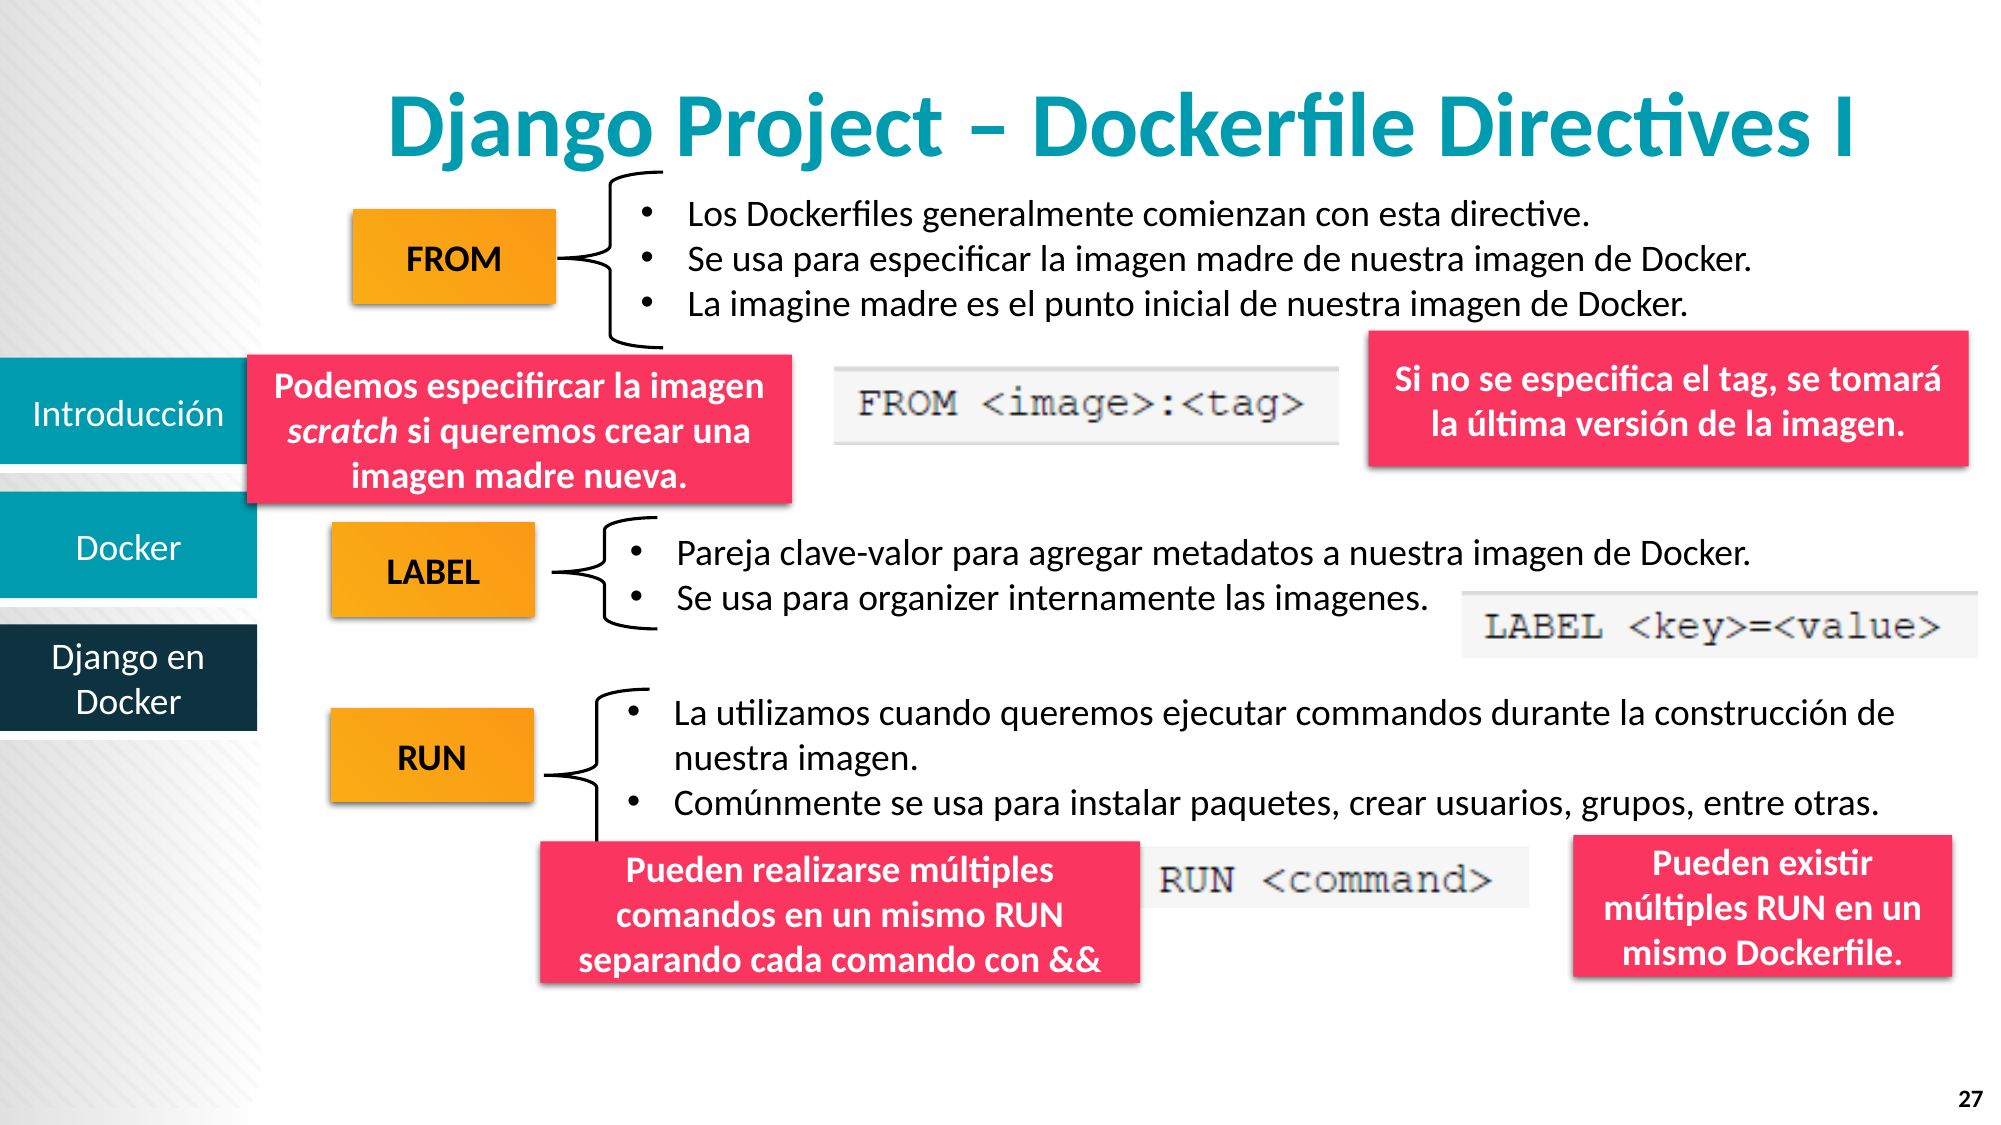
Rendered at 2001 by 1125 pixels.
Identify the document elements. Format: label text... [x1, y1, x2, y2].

text_box LABEL [332, 522, 535, 617]
slide_number 27 [1921, 1072, 2000, 1124]
text_box Los Dockerfiles generalmente comienzan con esta directive. Se usa para especificar la imagen madre de nuestra imagen de Docker. La imagine madre es el punto inicial de nuestra imagen de Docker. [625, 181, 1879, 332]
text_box La utilizamos cuando queremos ejecutar commandos durante la construcción de nuestra imagen. Comúnmente se usa para instalar paquetes, crear usuarios, grupos, entre otras. [612, 680, 2000, 831]
text_box [557, 171, 664, 349]
text_box Podemos especifircar la imagen scratch si queremos crear una imagen madre nueva. [247, 354, 792, 504]
text_box Pareja clave-valor para agregar metadatos a nuestra imagen de Docker. Se usa para organizer internamente las imagenes. [615, 520, 1868, 626]
picture [825, 355, 1339, 445]
text_box FROM [353, 209, 556, 304]
text_box [551, 522, 615, 625]
text_box Si no se especifica el tag, se tomará la última versión de la imagen. [1368, 330, 1969, 467]
picture [1460, 591, 1978, 658]
picture [1127, 847, 1530, 908]
title Django Project – Dockerfile Directives I [340, 36, 1927, 204]
text_box RUN [330, 708, 534, 802]
text_box [620, 626, 658, 630]
text_box [543, 692, 650, 840]
text_box Pueden realizarse múltiples comandos en un mismo RUN separando cada comando con && [540, 841, 1141, 983]
text_box Pueden existir múltiples RUN en un mismo Dockerfile. [1573, 835, 1953, 977]
